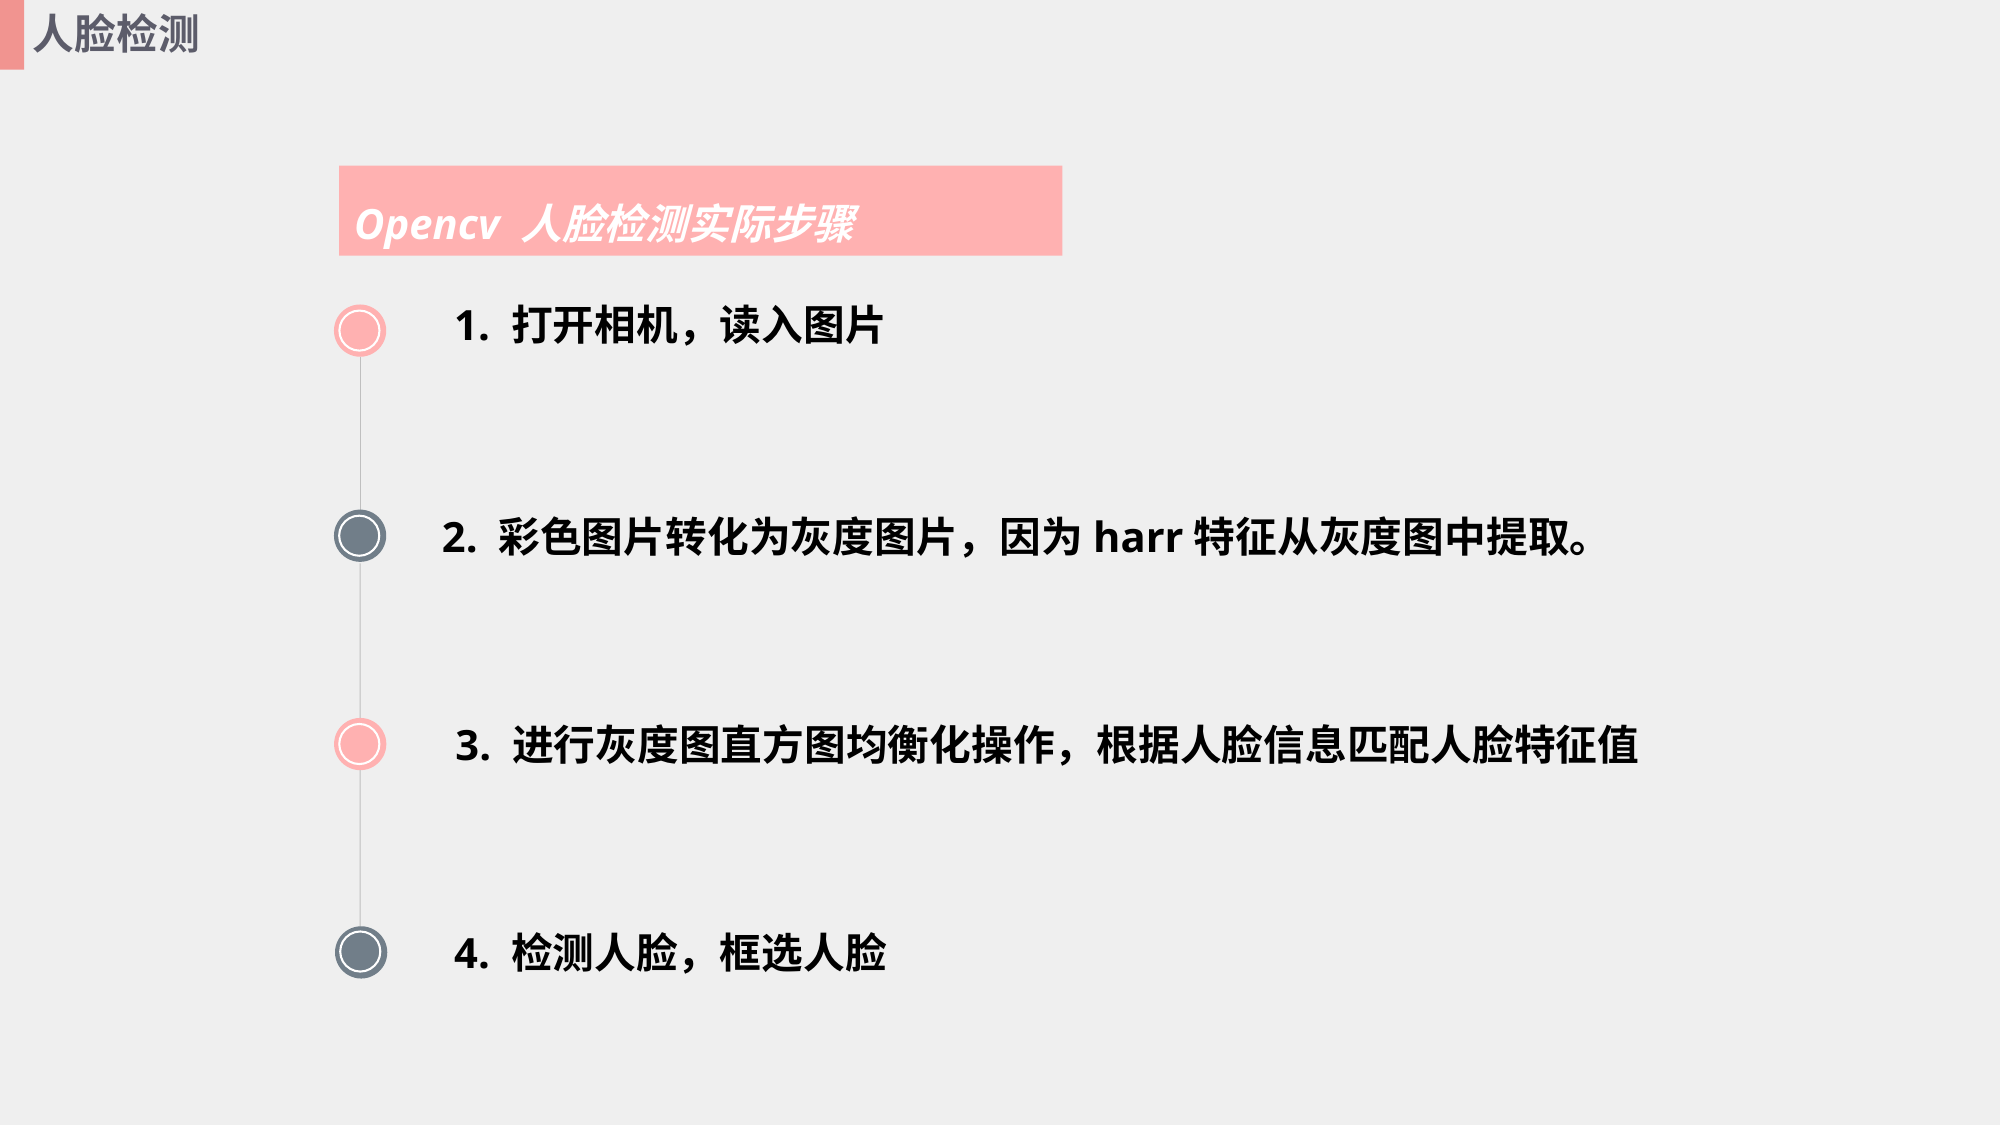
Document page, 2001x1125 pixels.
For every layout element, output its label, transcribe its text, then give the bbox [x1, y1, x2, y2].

text_box 2. 彩色图片转化为灰度图片，因为harr特征从灰度图中提取。 [427, 502, 1627, 568]
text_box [333, 304, 388, 979]
text_box 4. 检测人脸，框选人脸 [439, 919, 902, 985]
text_box 3. 进行灰度图直方图均衡化操作，根据人脸信息匹配人脸特征值 [440, 711, 1655, 776]
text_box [0, 0, 453, 70]
text_box 1. 打开相机，读入图片 [439, 291, 902, 357]
text_box Opencv 人脸检测实际步骤 [339, 165, 1063, 256]
